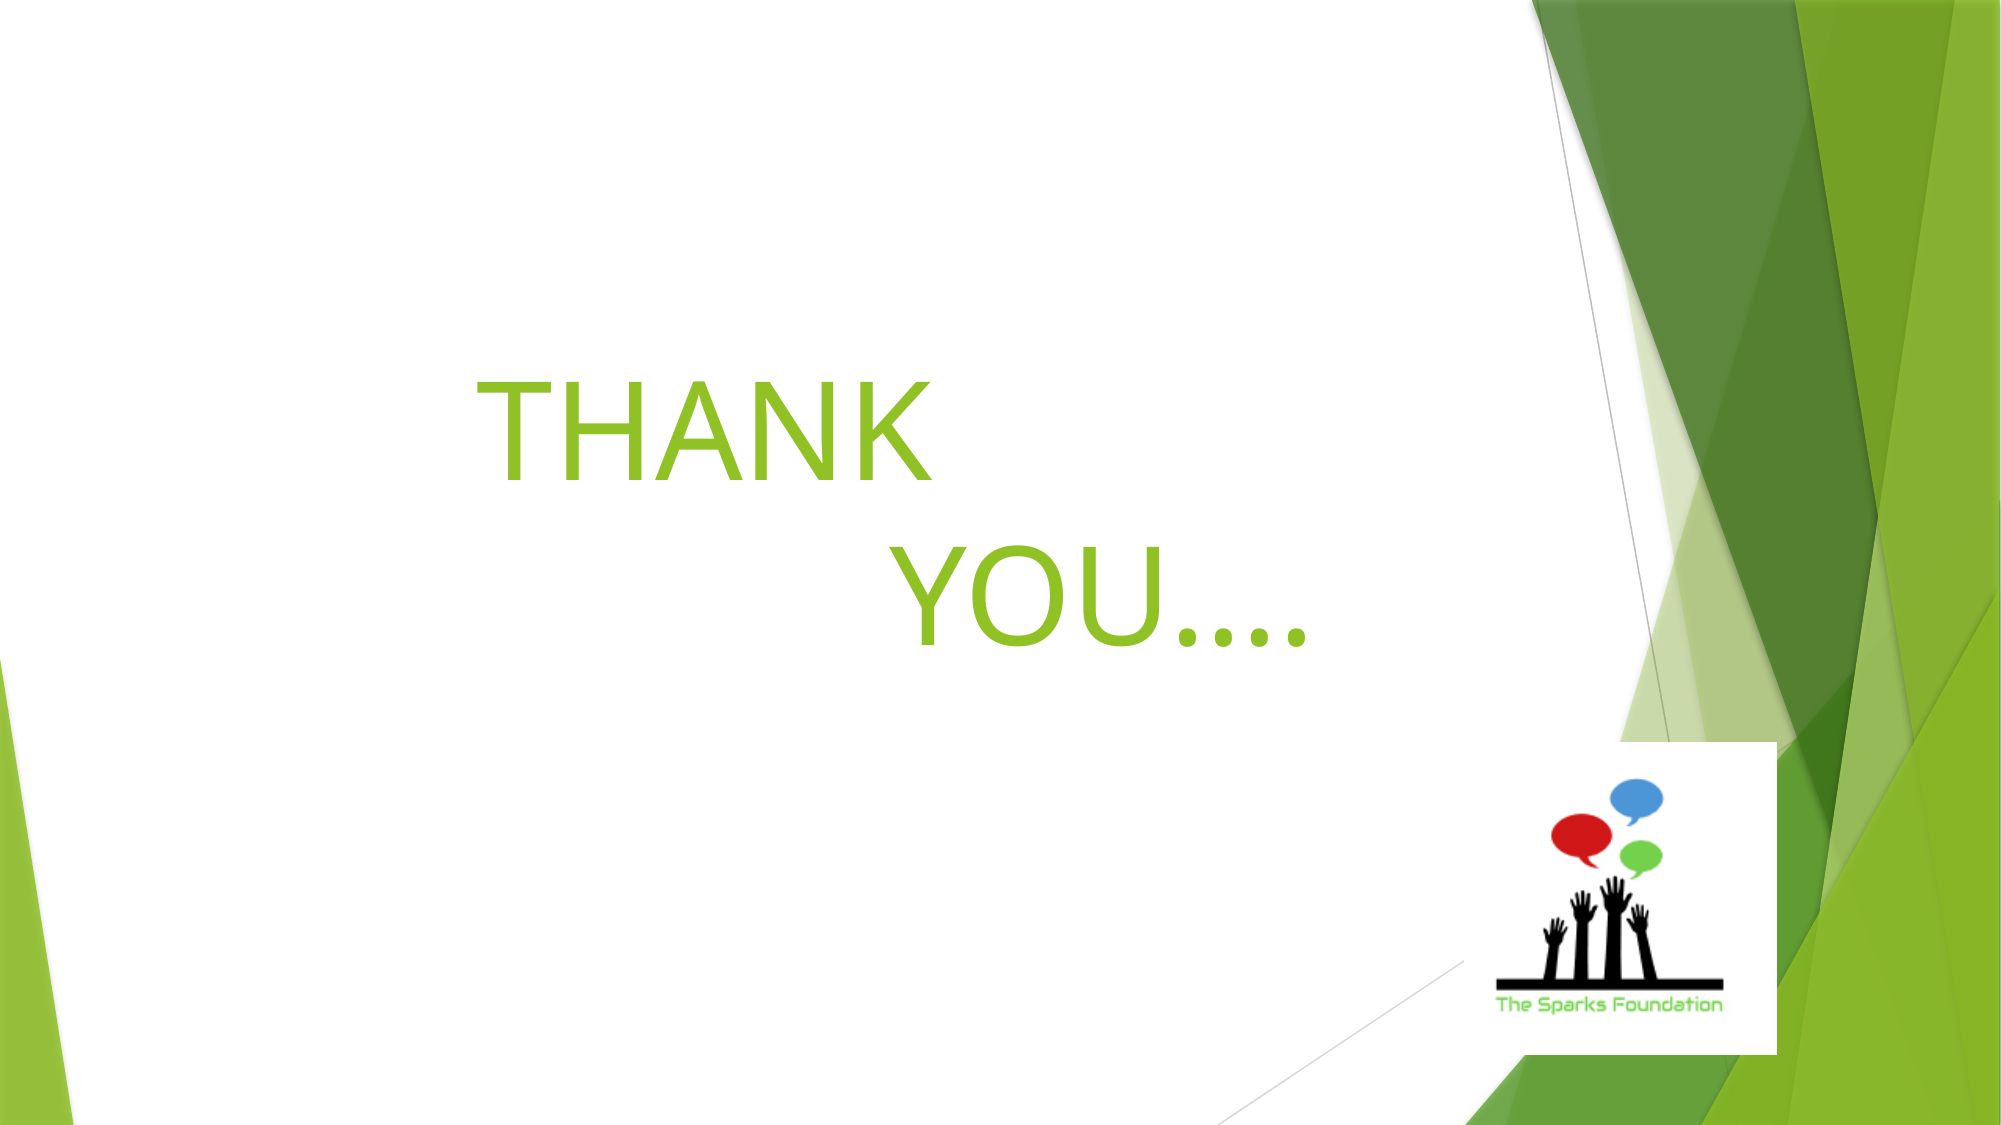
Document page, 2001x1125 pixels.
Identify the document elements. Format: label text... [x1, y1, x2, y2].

picture [1464, 741, 1778, 1055]
text_box THANK YOU…. [452, 335, 1640, 681]
